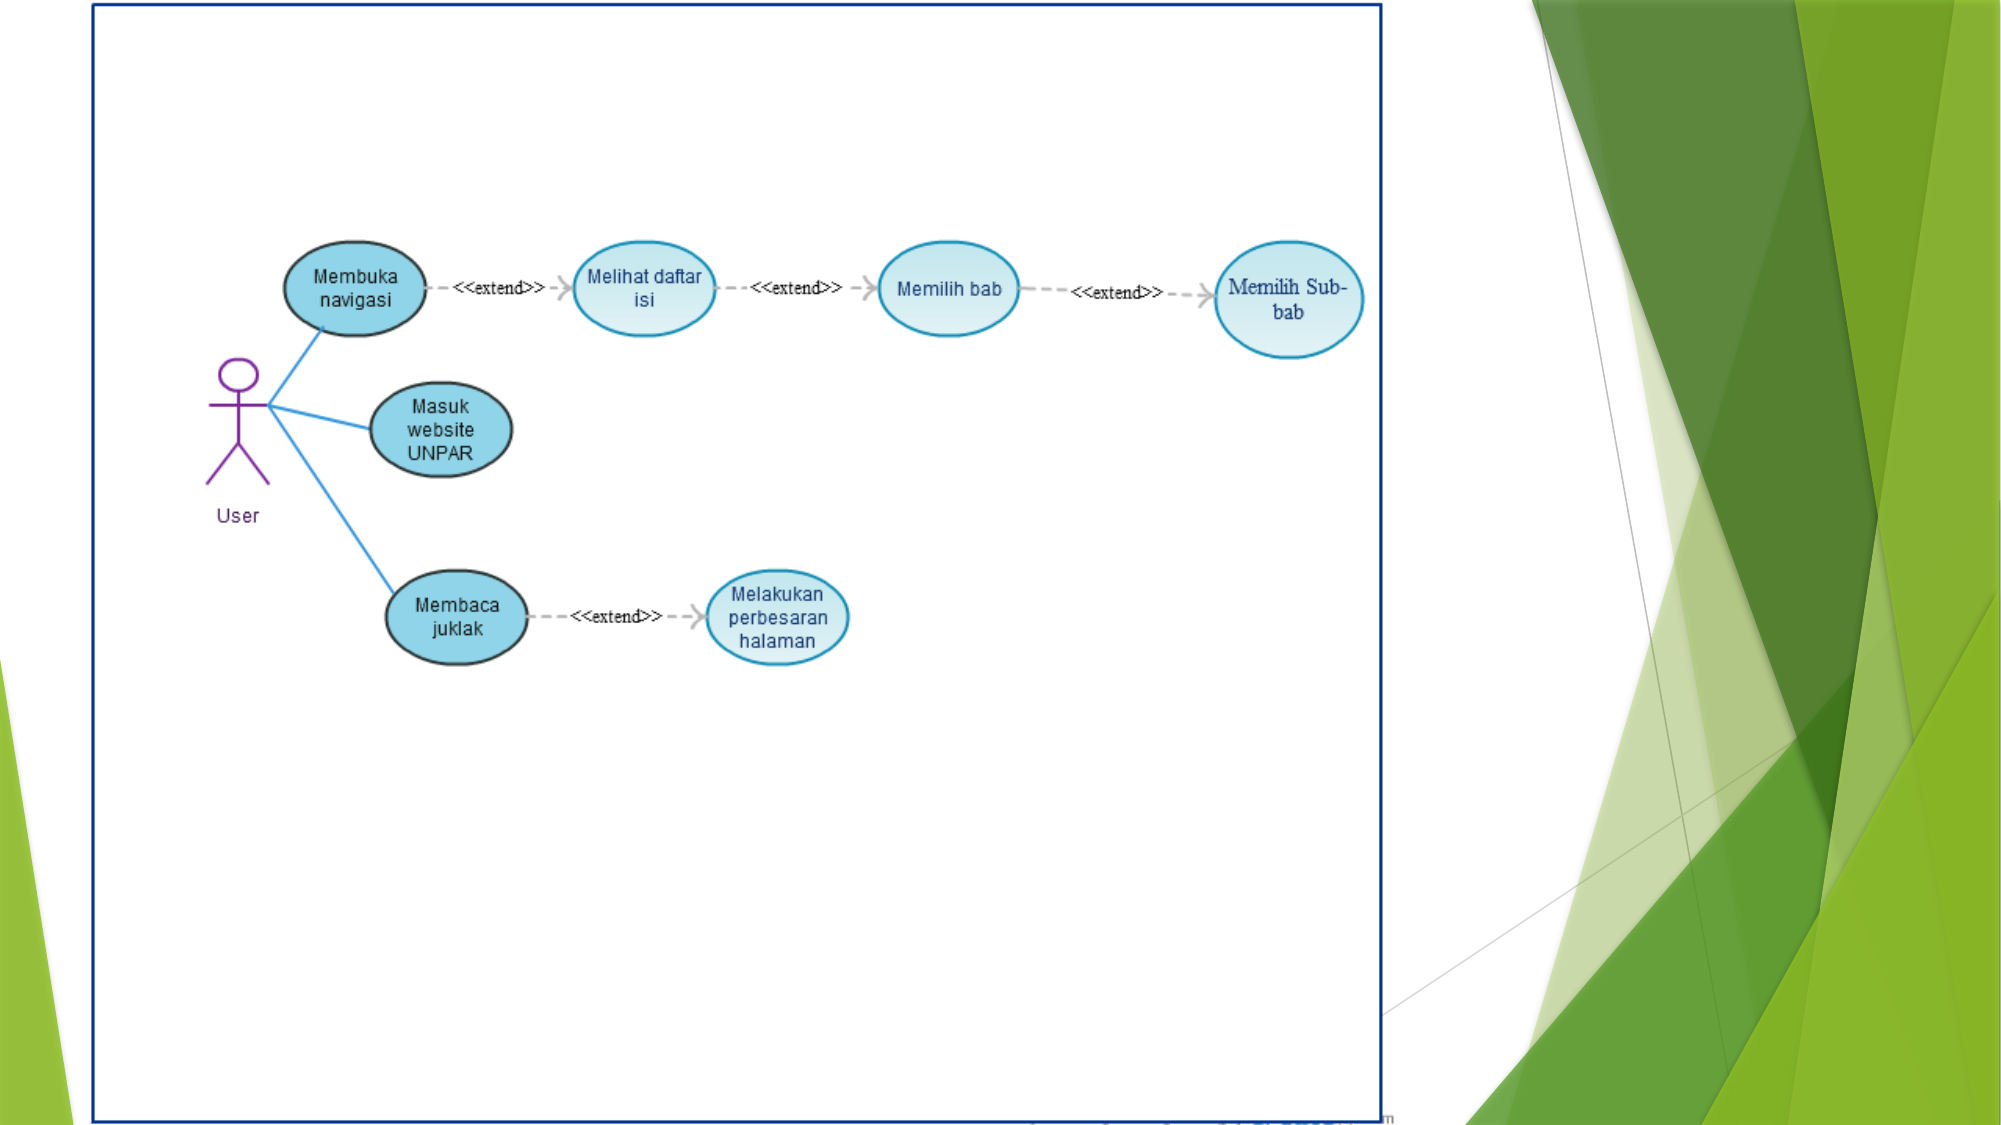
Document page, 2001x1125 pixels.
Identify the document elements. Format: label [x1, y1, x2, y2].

picture [73, 0, 1404, 1125]
